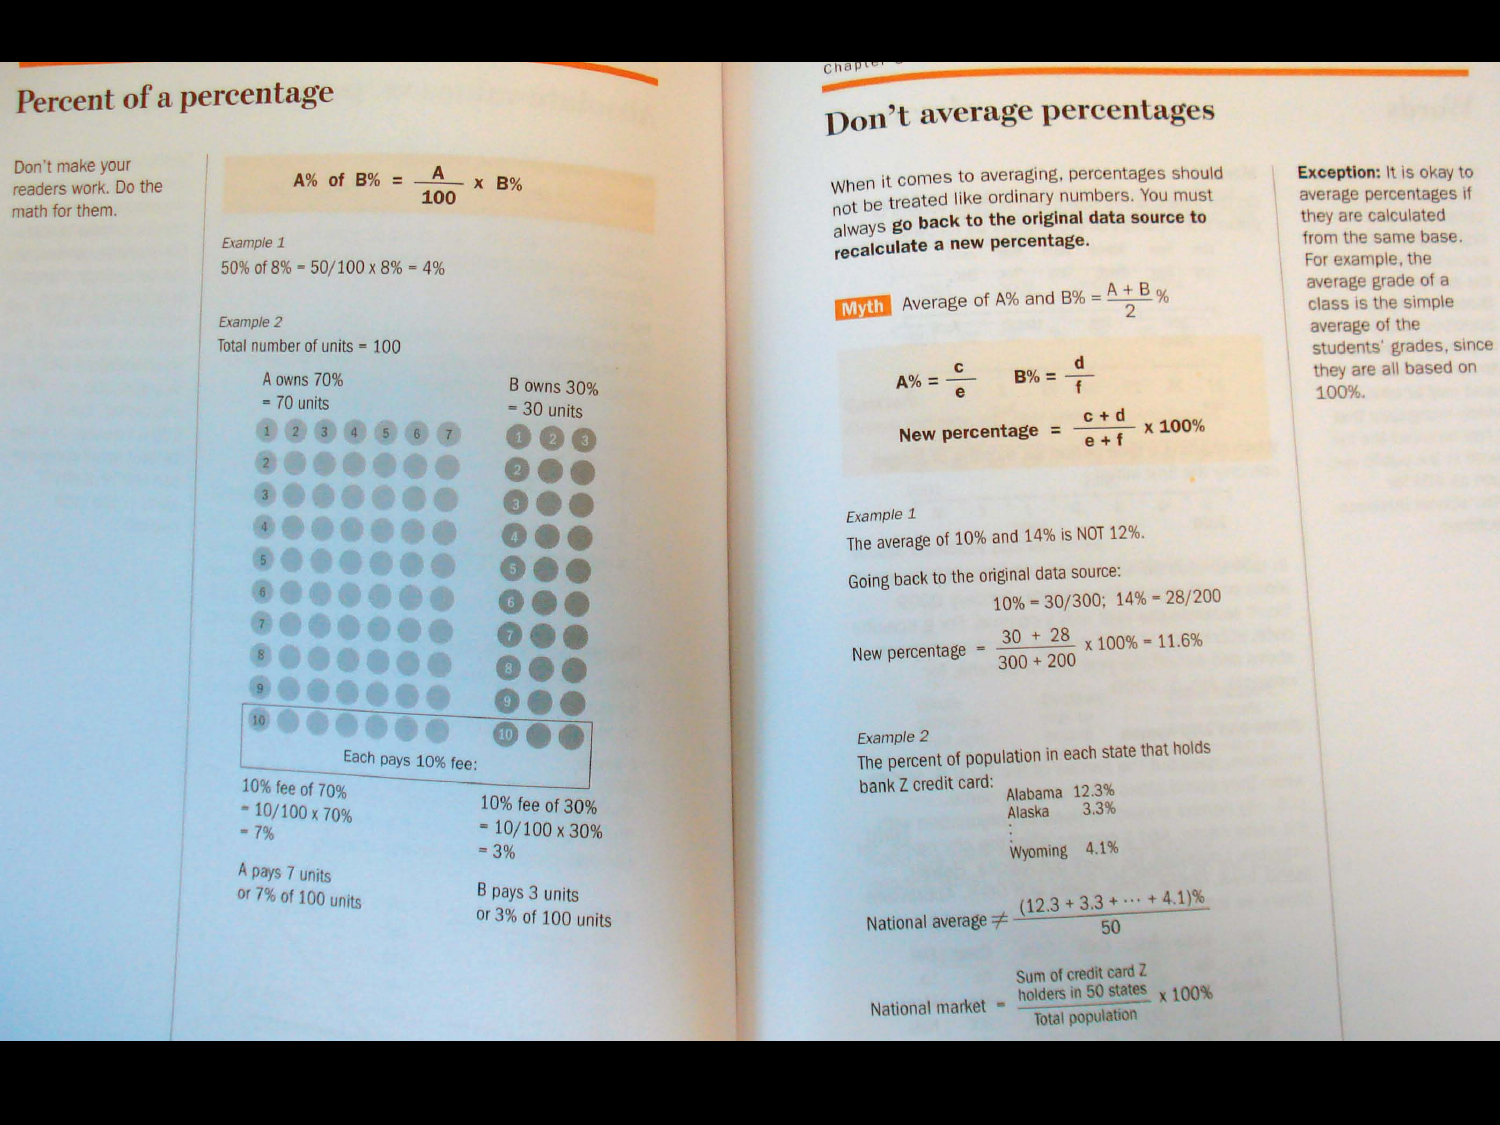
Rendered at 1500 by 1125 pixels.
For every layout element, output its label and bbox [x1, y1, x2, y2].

picture [0, 62, 1500, 1042]
